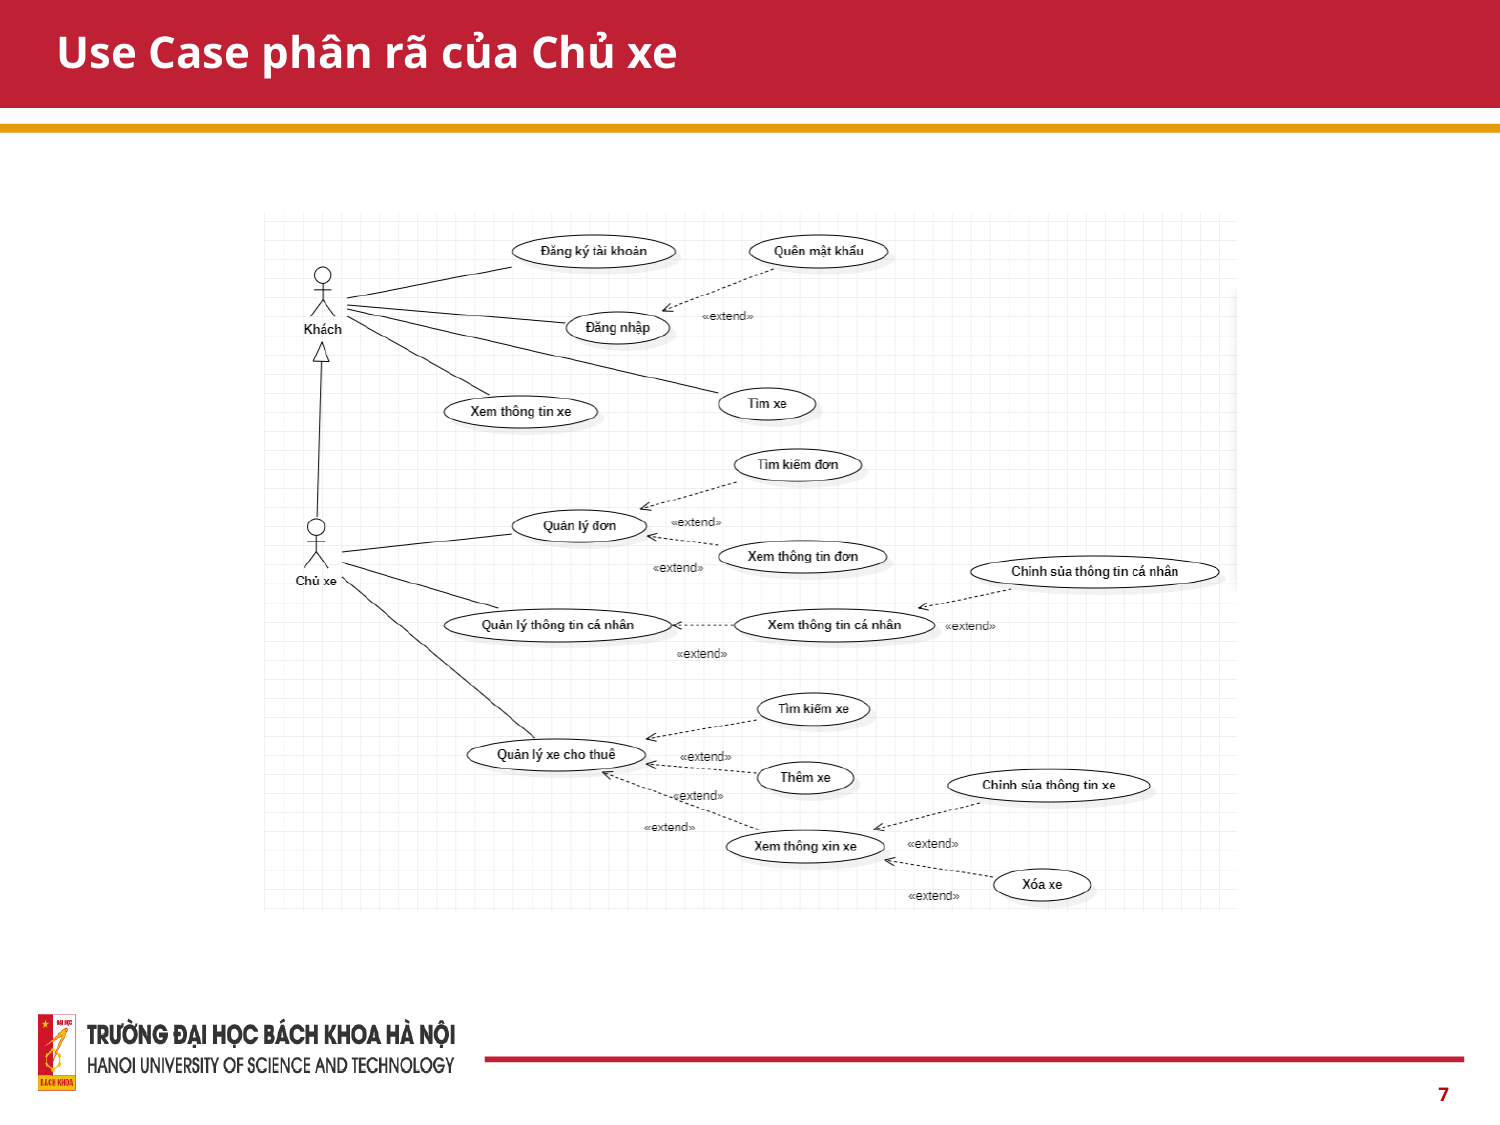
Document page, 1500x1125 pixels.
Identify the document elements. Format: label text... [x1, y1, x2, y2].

title Use Case phân rã của Chủ xe [41, 18, 1459, 90]
slide_number 7 [1126, 1065, 1464, 1125]
picture [0, 0, 1500, 1125]
